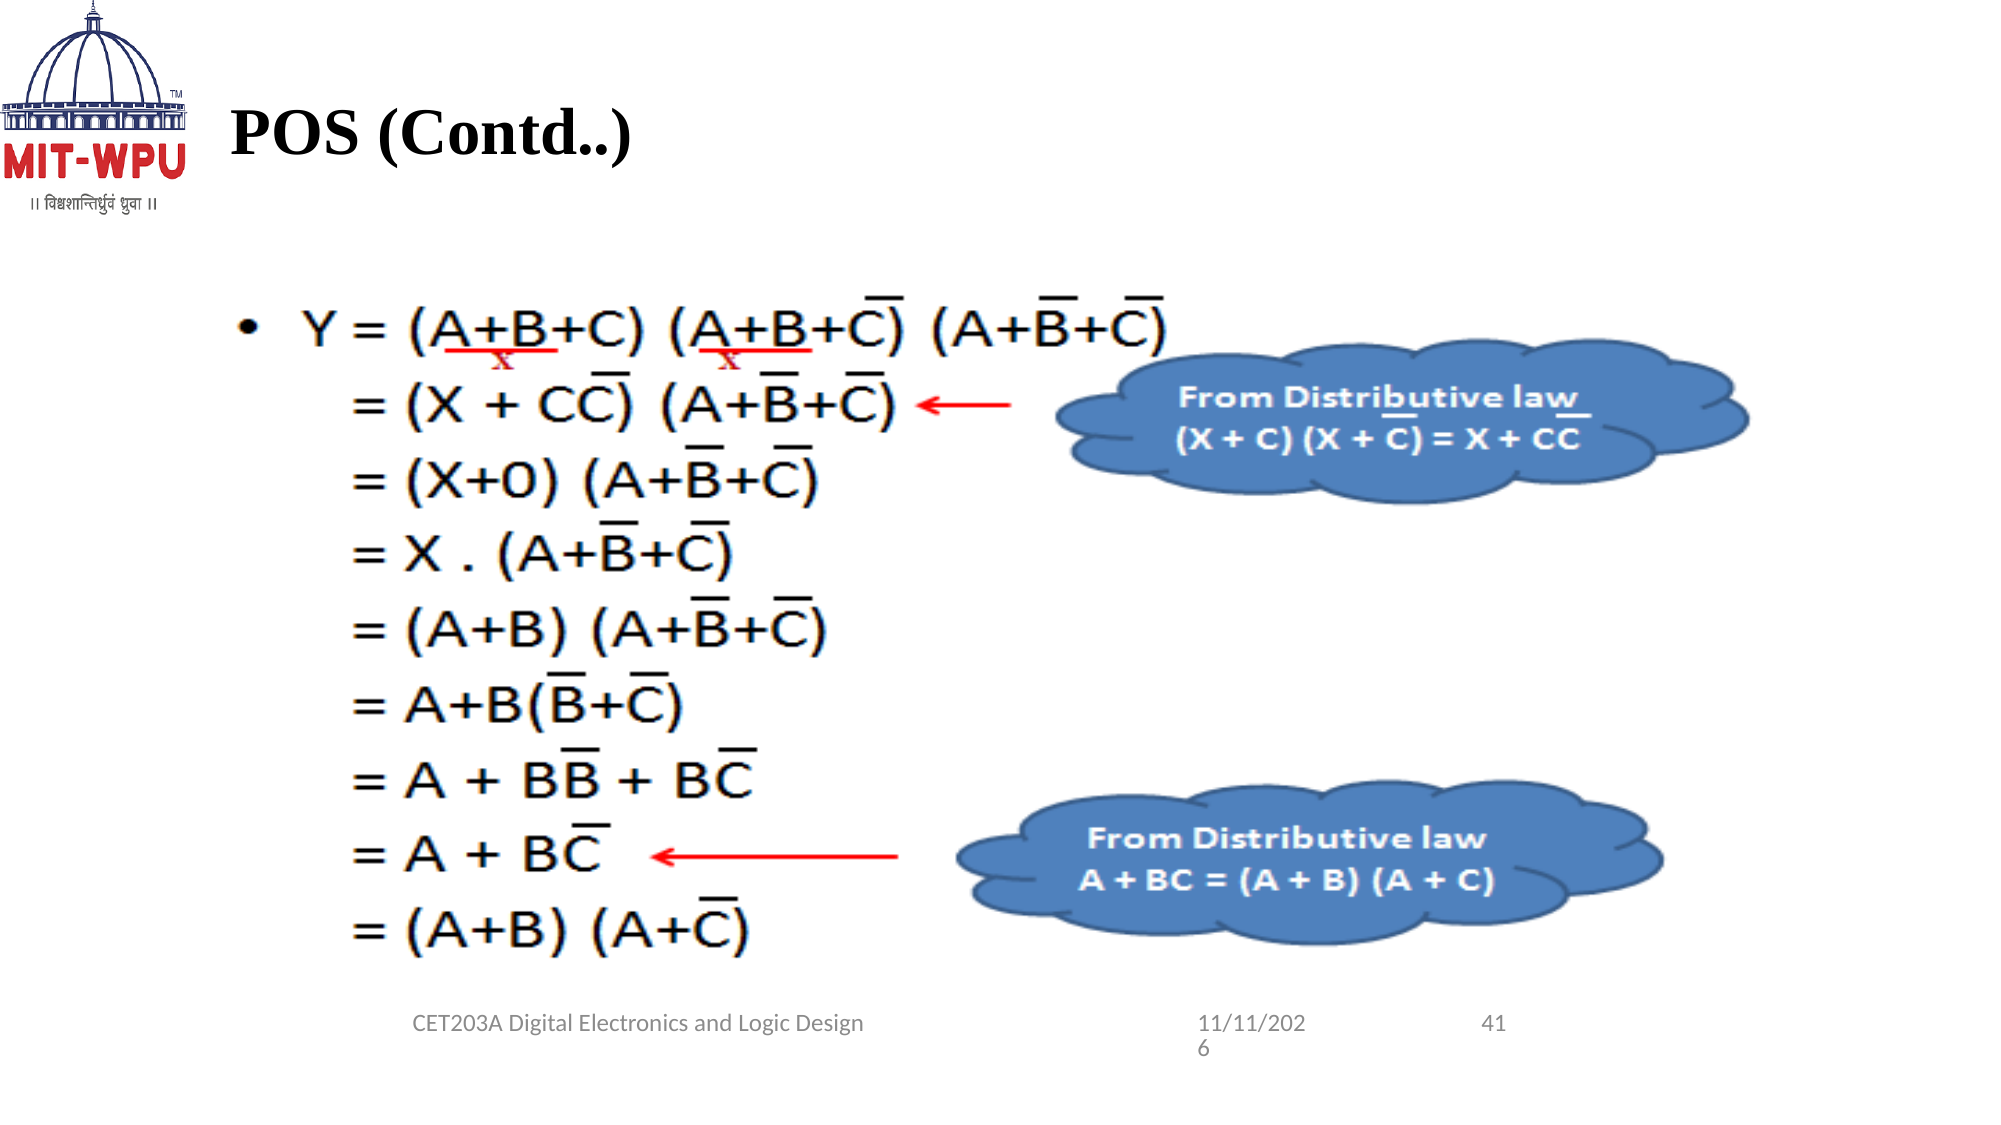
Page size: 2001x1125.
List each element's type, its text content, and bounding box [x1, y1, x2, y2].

picture [0, 0, 209, 216]
title POS (Contd..) [215, 45, 1600, 221]
picture [219, 286, 1789, 975]
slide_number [1182, 991, 1332, 1051]
footer CET203A Digital Electronics and Logic Design [133, 991, 1145, 1051]
slide_number 41 [1409, 991, 1522, 1051]
